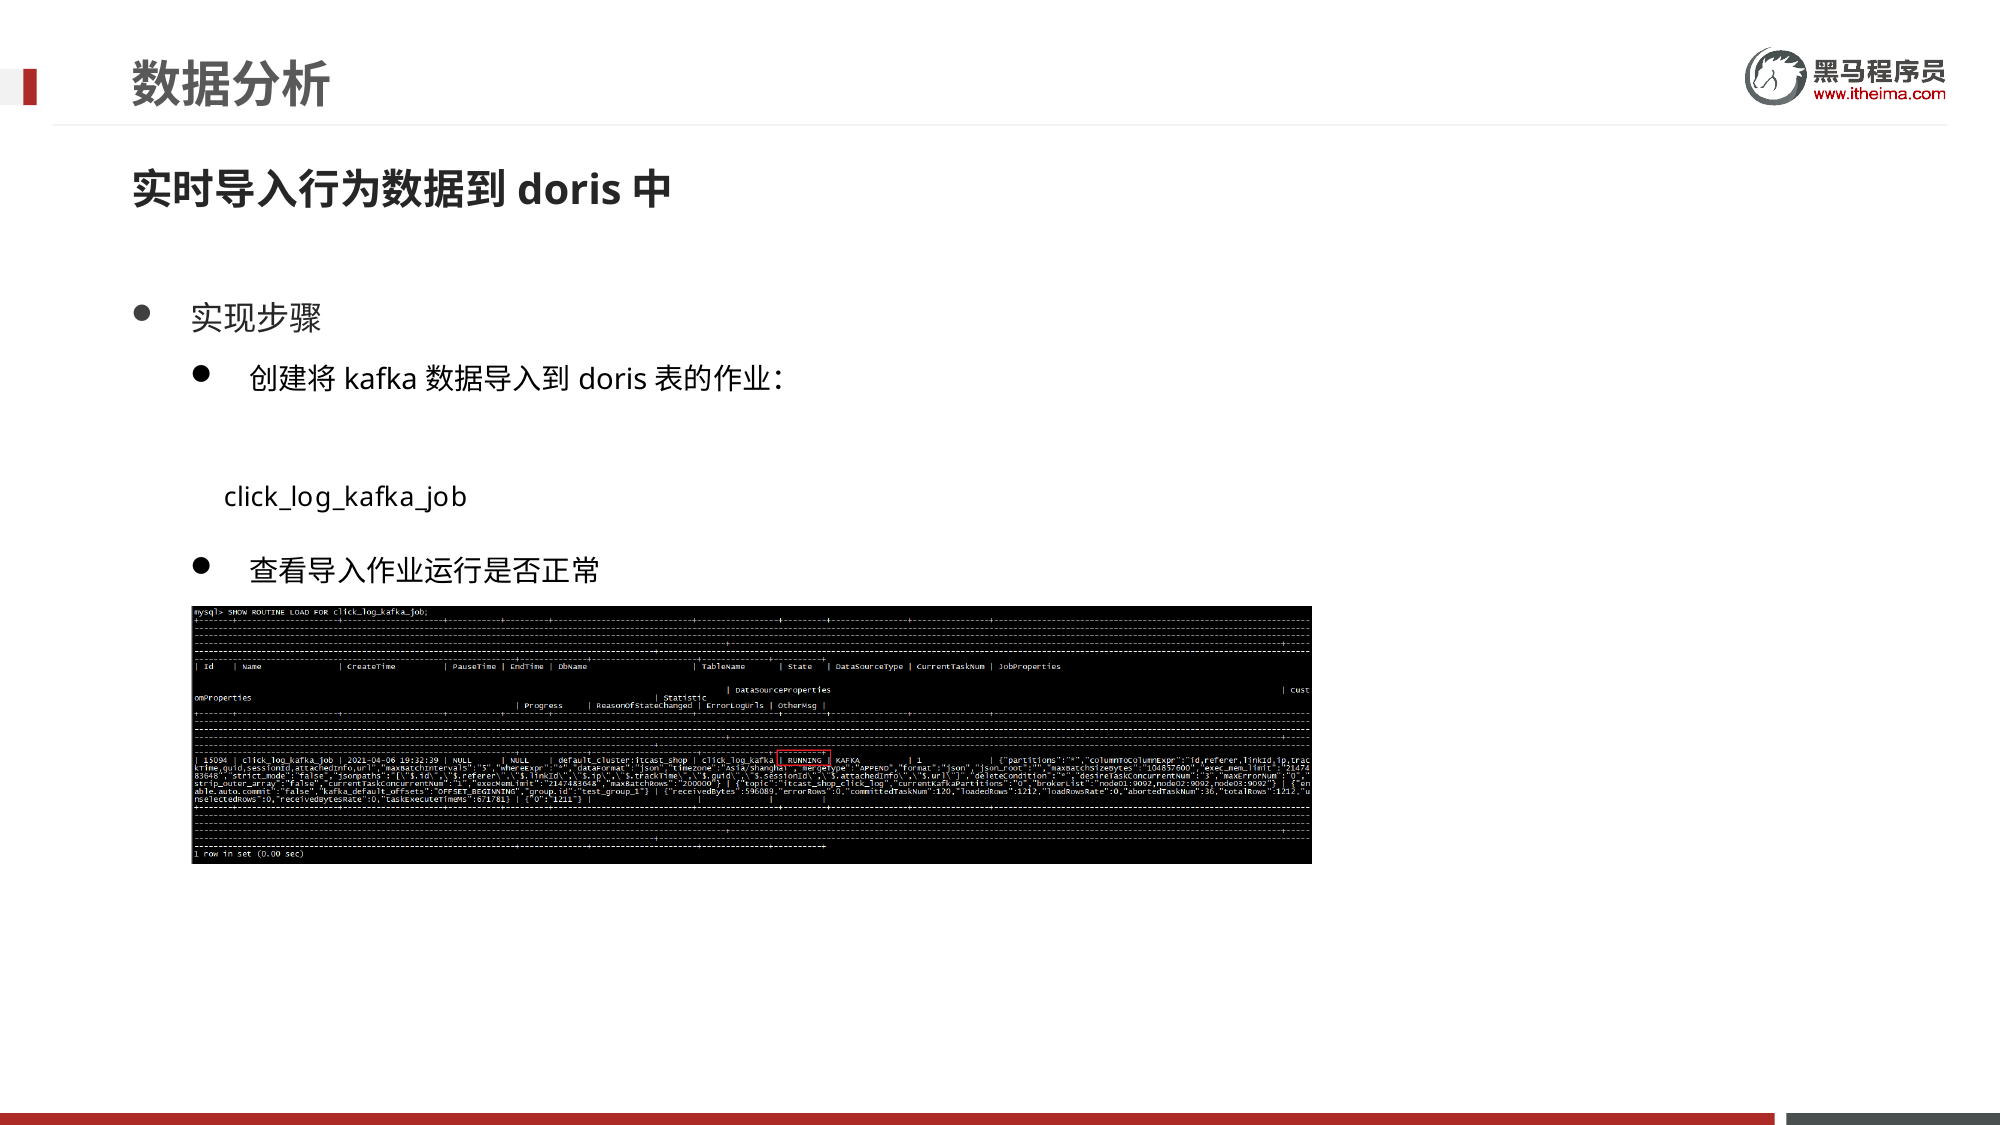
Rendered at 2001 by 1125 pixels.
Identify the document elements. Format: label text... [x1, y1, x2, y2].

list 实现步骤 创建将kafka数据导入到doris表的作业： 查看导入作业运行是否正常 [116, 270, 1662, 699]
picture [1744, 46, 1946, 106]
picture [191, 605, 1312, 864]
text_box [191, 403, 500, 531]
title 数据分析 [116, 40, 1556, 125]
text_box 实时导入行为数据到doris中 [116, 145, 875, 231]
